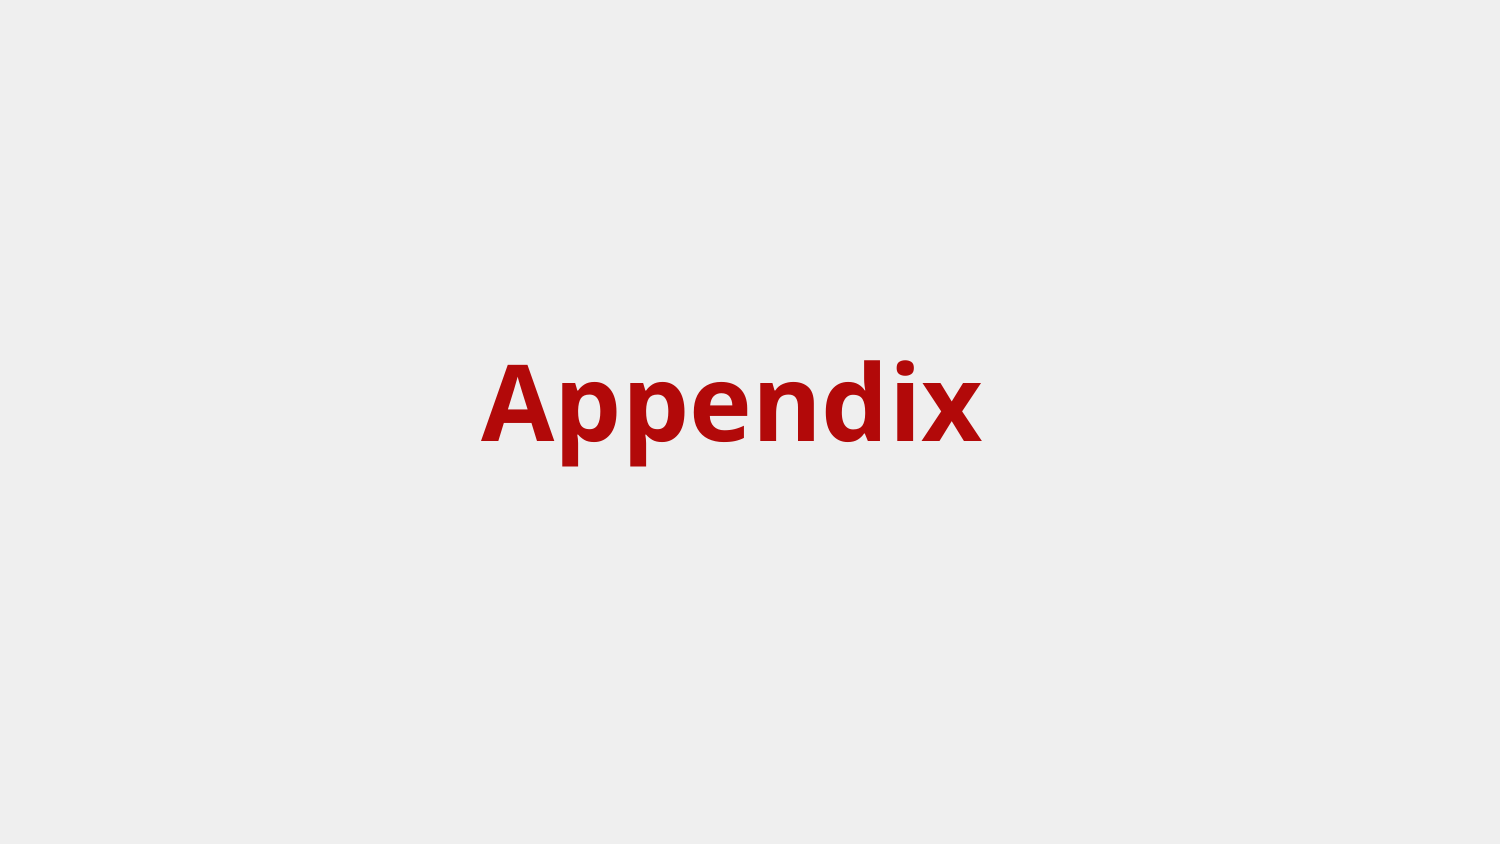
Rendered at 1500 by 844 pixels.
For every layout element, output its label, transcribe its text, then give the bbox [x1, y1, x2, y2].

title Appendix [33, 329, 1432, 468]
